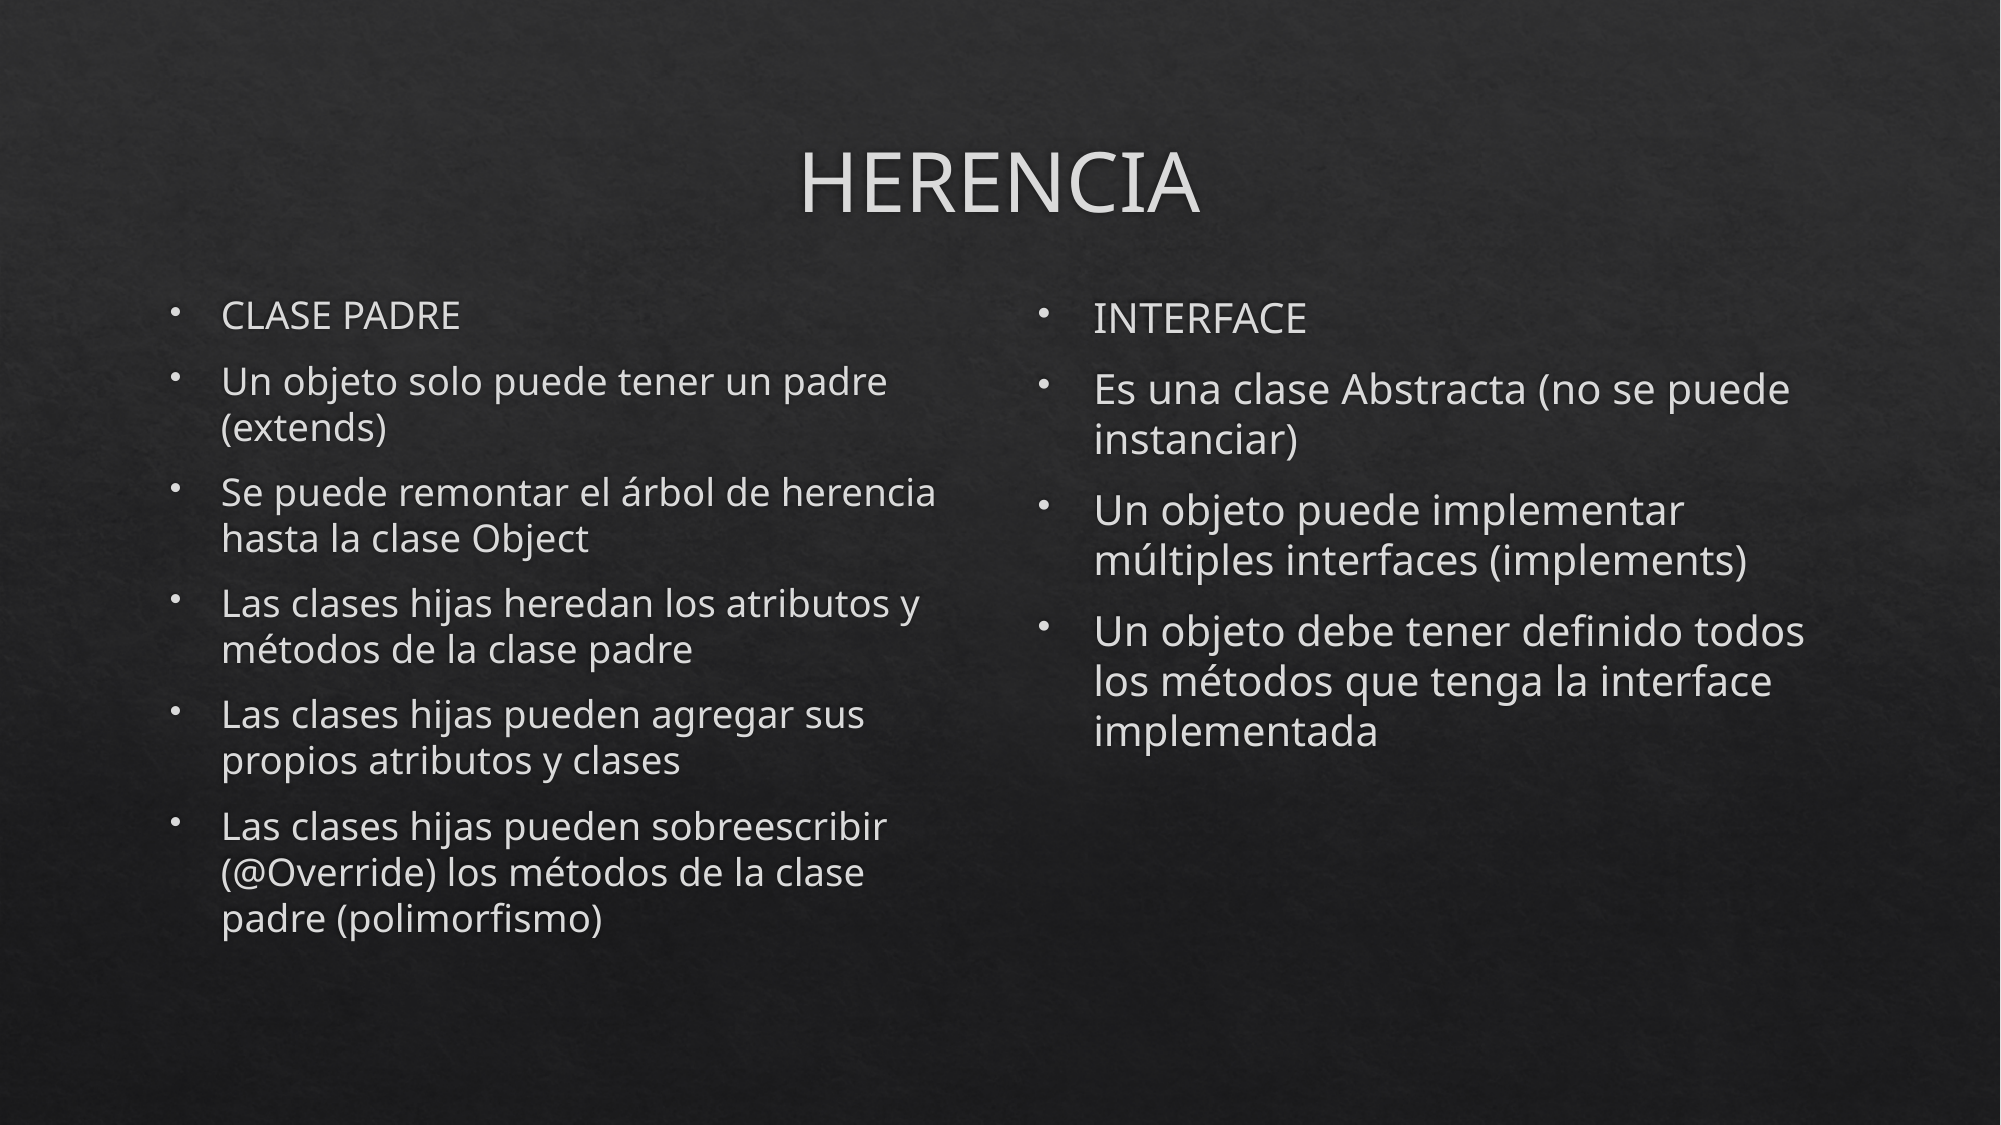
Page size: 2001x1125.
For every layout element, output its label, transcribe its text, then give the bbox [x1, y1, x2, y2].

title HERENCIA [149, 99, 1849, 260]
list INTERFACE Es una clase Abstracta (no se puede instanciar) Un objeto puede implementar múltiples interfaces (implements) Un objeto debe tener definido todos los métodos que tenga la interface implementada [1017, 284, 1849, 950]
list CLASE PADRE Un objeto solo puede tener un padre (extends) Se puede remontar el árbol de herencia hasta la clase Object Las clases hijas heredan los atributos y métodos de la clase padre Las clases hijas pueden agregar sus propios atributos y clases Las clases hijas pueden sobreescribir (@Override) los métodos de la clase padre (polimorfismo) [149, 284, 980, 950]
